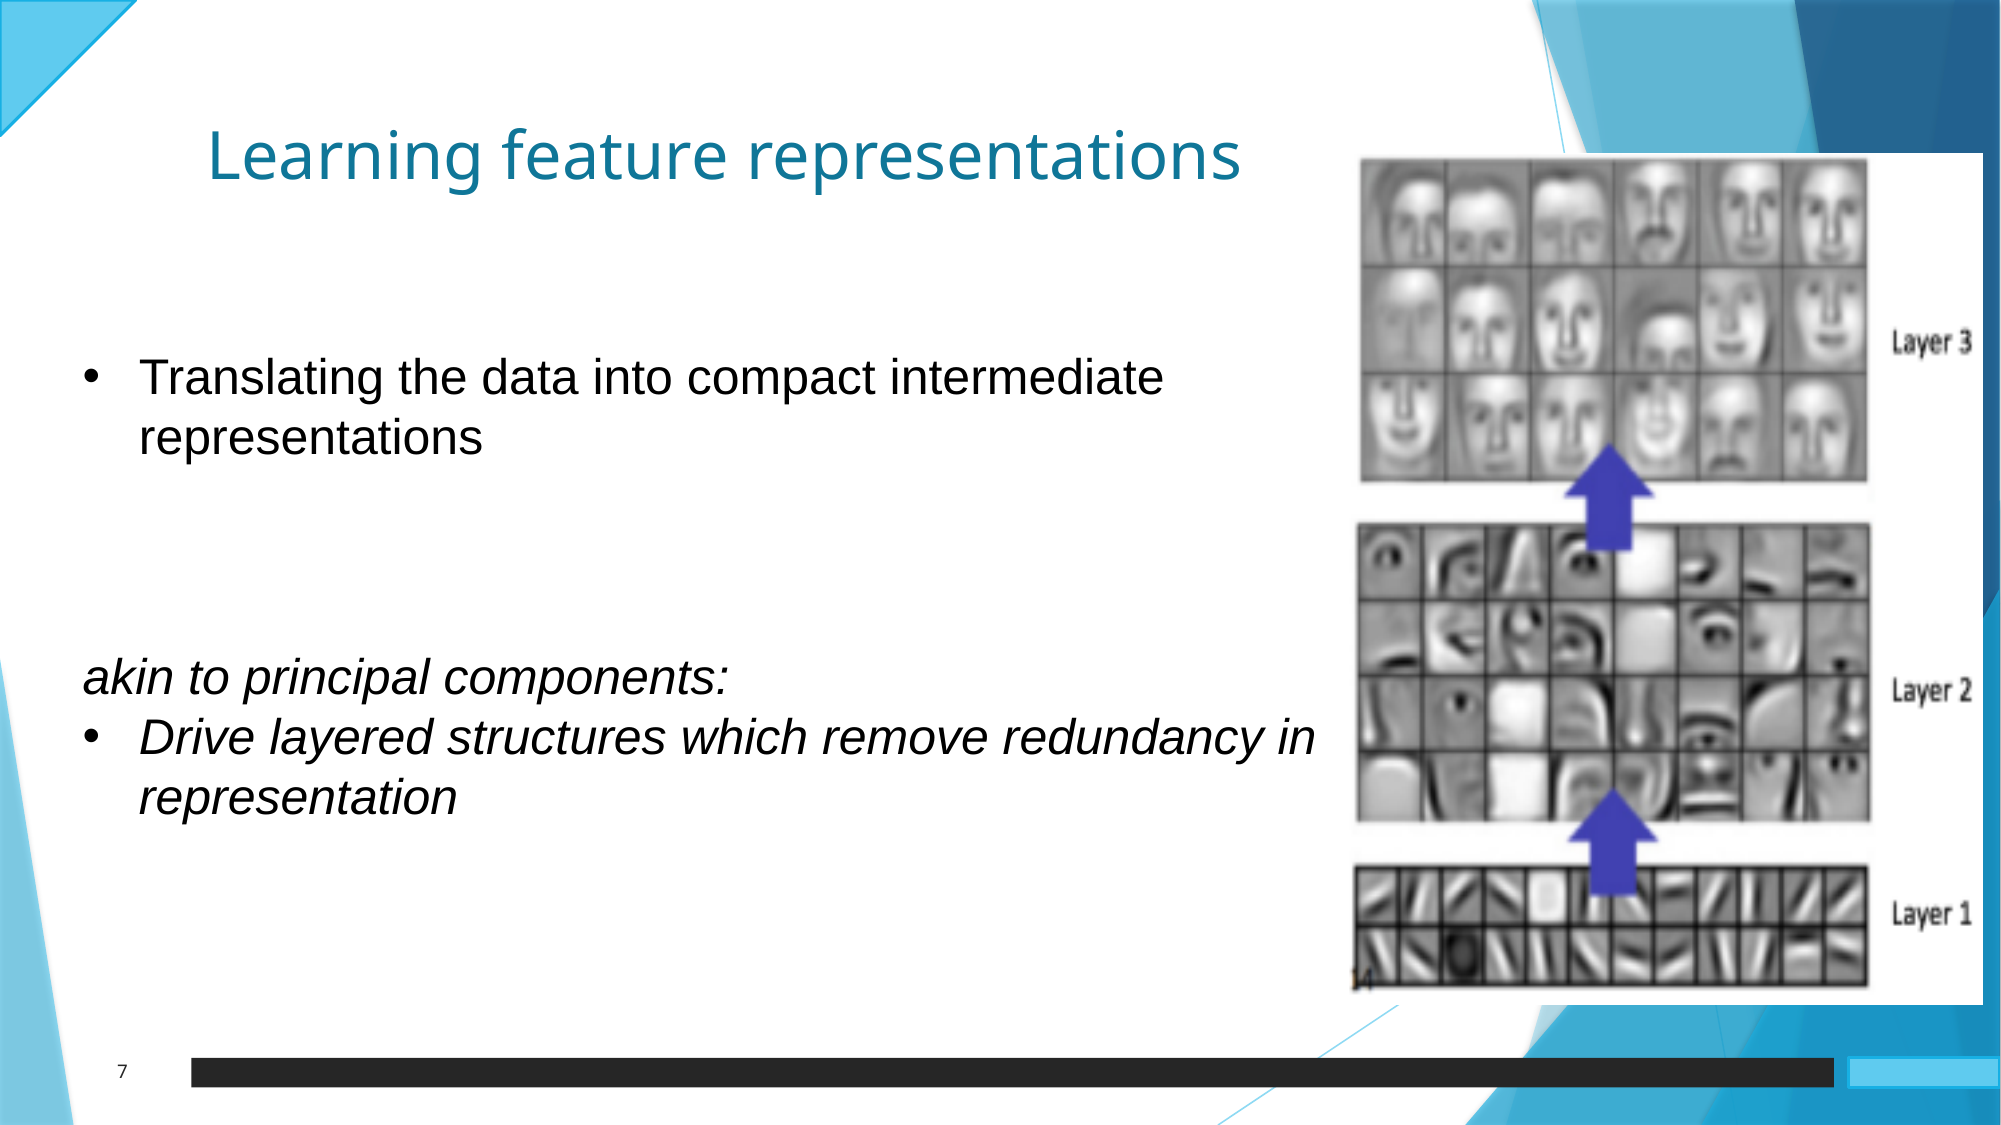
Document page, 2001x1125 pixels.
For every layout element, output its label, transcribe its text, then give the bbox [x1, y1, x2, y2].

picture [1323, 152, 1984, 1006]
text_box Translating the data into compact intermediate representations akin to principal components: Drive layered structures which remove redundancy in representation [67, 337, 1318, 893]
text_box [190, 1056, 1835, 1089]
text_box [1847, 1056, 2000, 1089]
text_box Learning feature representations [191, 105, 1786, 201]
slide_number 7 [67, 1042, 178, 1103]
text_box [0, 0, 138, 137]
